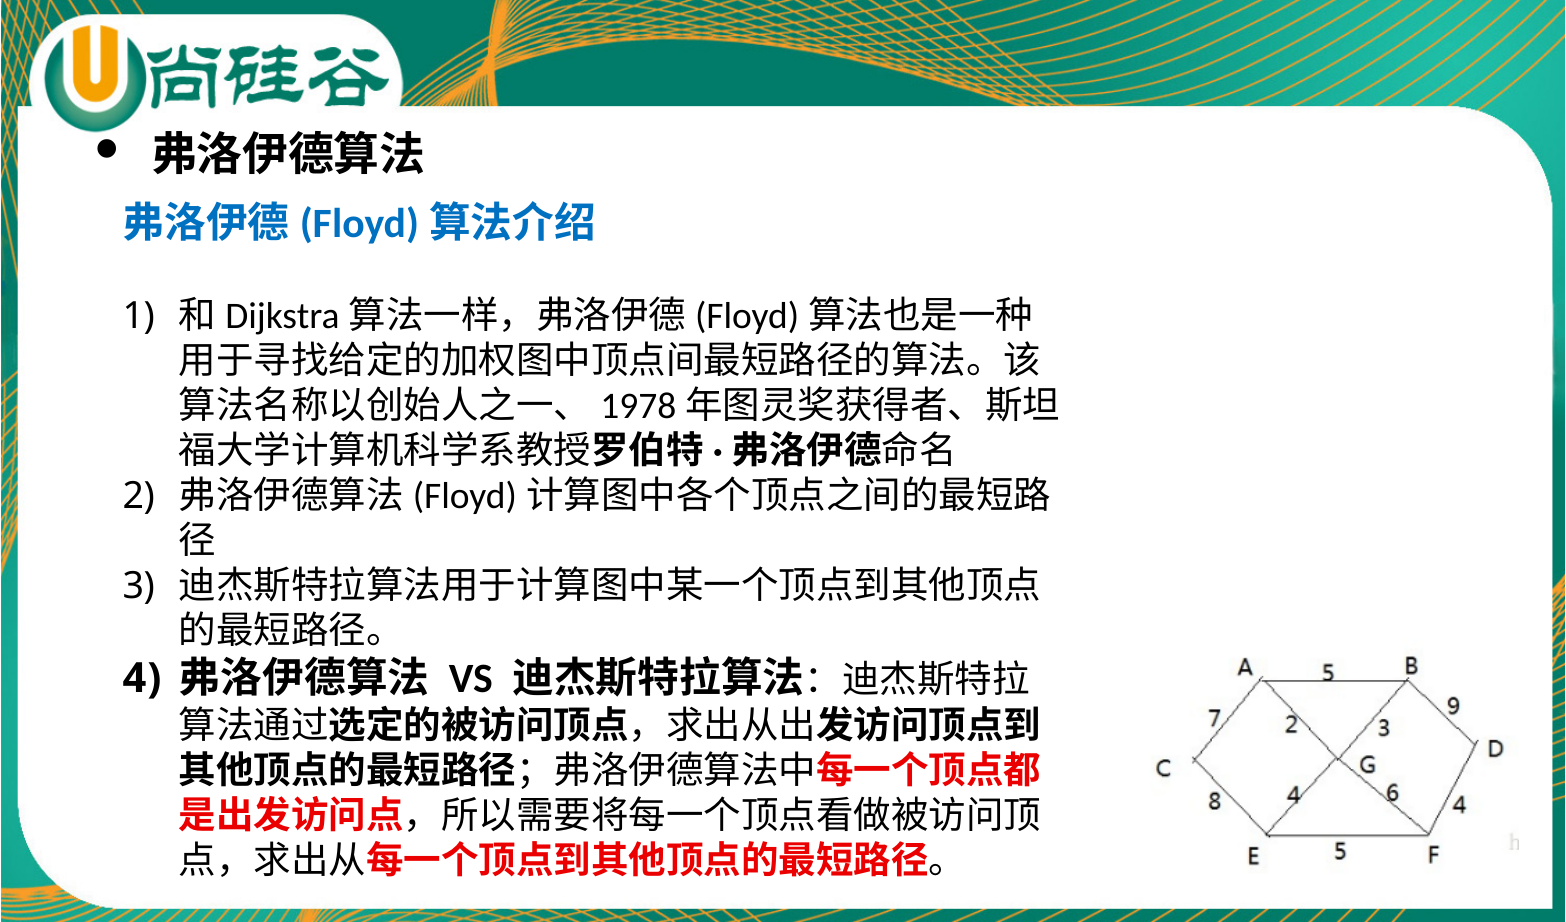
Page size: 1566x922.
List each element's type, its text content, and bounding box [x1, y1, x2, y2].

text_box 弗洛伊德算法 [79, 123, 1325, 188]
text_box 弗洛伊德(Floyd)算法介绍 和Dijkstra算法一样，弗洛伊德(Floyd)算法也是一种用于寻找给定的加权图中顶点间最短路径的算法。该算法名称以创始人之一、1978年图灵奖获得者、斯坦福大学计算机科学系教授罗伯特·弗洛伊德命名 弗洛伊德算法(Floyd)计算图中各个顶点之间的最短路径 迪杰斯特拉算法用于计算图中某一个顶点到其他顶点的最短路径。 弗洛伊德算法 VS 迪杰斯特拉算法：迪杰斯特拉算法通过选定的被访问顶点，求出从出发访问顶点到其他顶点的最短路径；弗洛伊德算法中每一个顶点都是出发访问点，所以需要将每一个顶点看做被访问顶点，求出从每一个顶点到其他顶点的最短路径。 [107, 188, 1077, 889]
picture [0, 0, 1566, 922]
